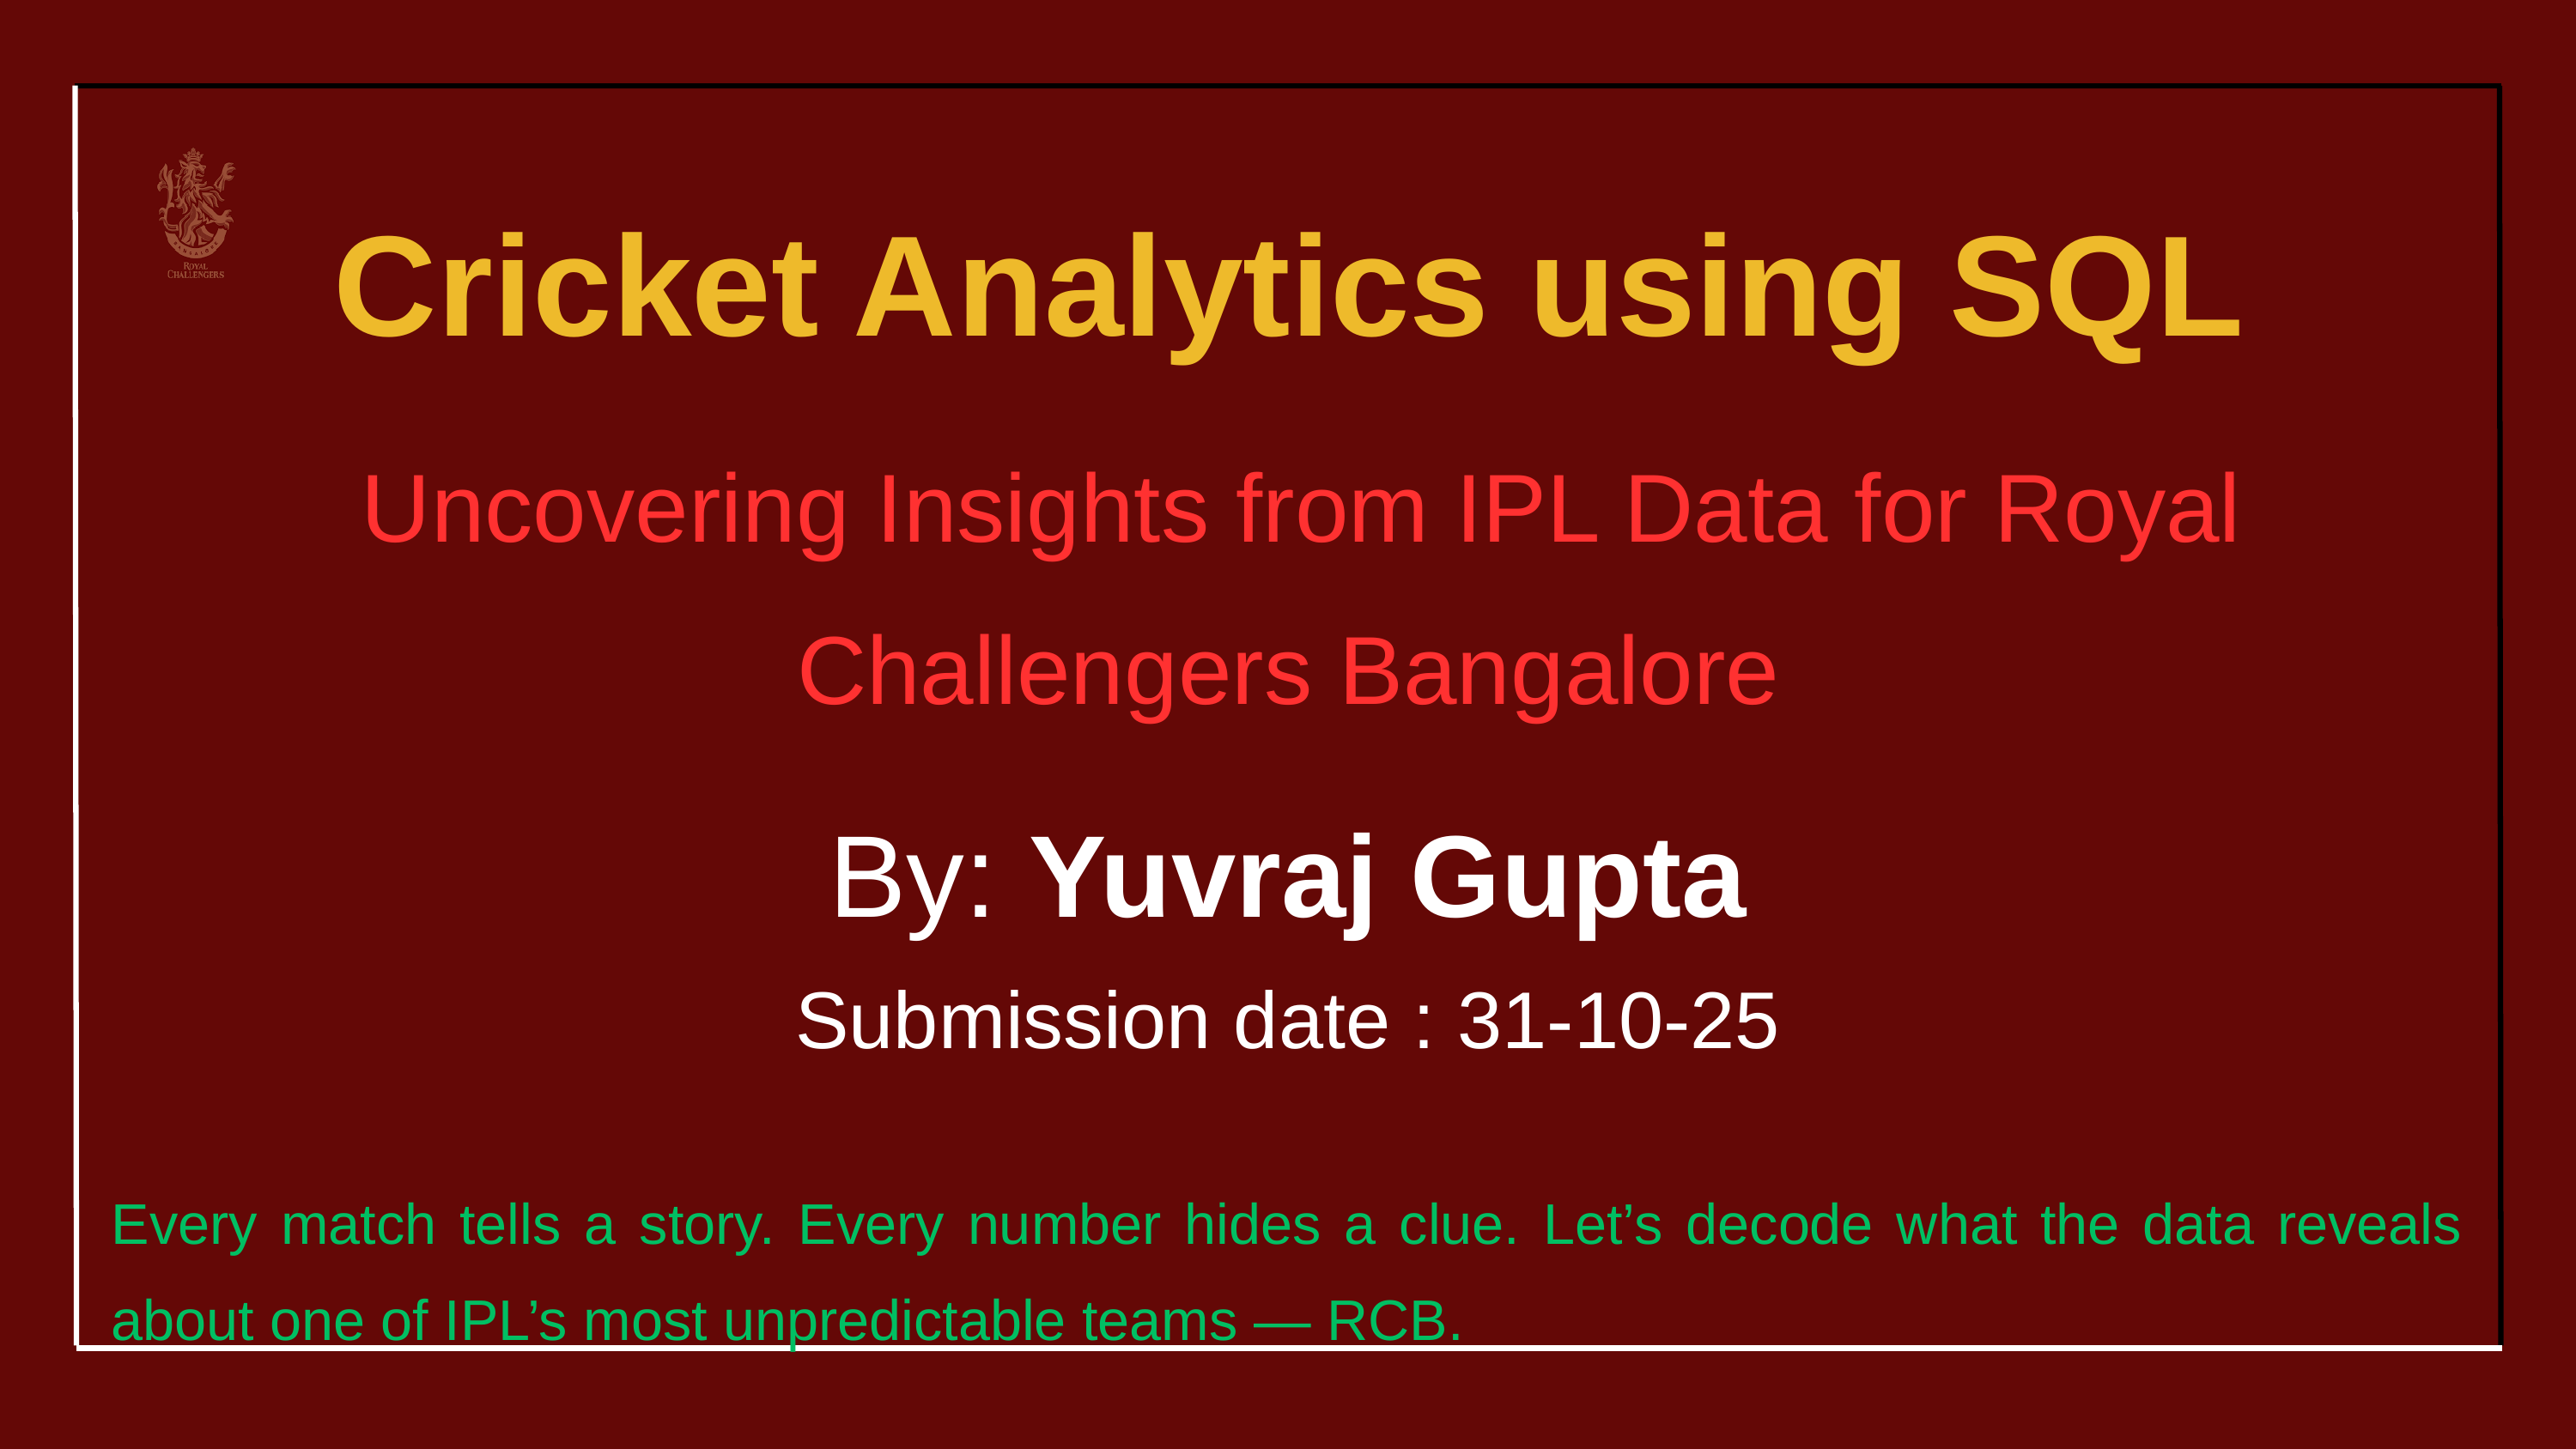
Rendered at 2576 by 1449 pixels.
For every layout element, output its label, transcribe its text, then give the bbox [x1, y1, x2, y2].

text_box Submission date : 31-10-25 [774, 930, 1802, 1065]
text_box Every match tells a story. Every number hides a clue. Let’s decode what the data reveals about one of IPL’s most unpredictable teams — RCB. [111, 1159, 2465, 1347]
text_box [81, 139, 316, 295]
text_box By: Yuvraj Gupta [818, 745, 1758, 941]
text_box Uncovering Insights from IPL Data for Royal Challengers Bangalore [144, 399, 2432, 724]
text_box Cricket Analytics using SQL [333, 124, 2276, 366]
